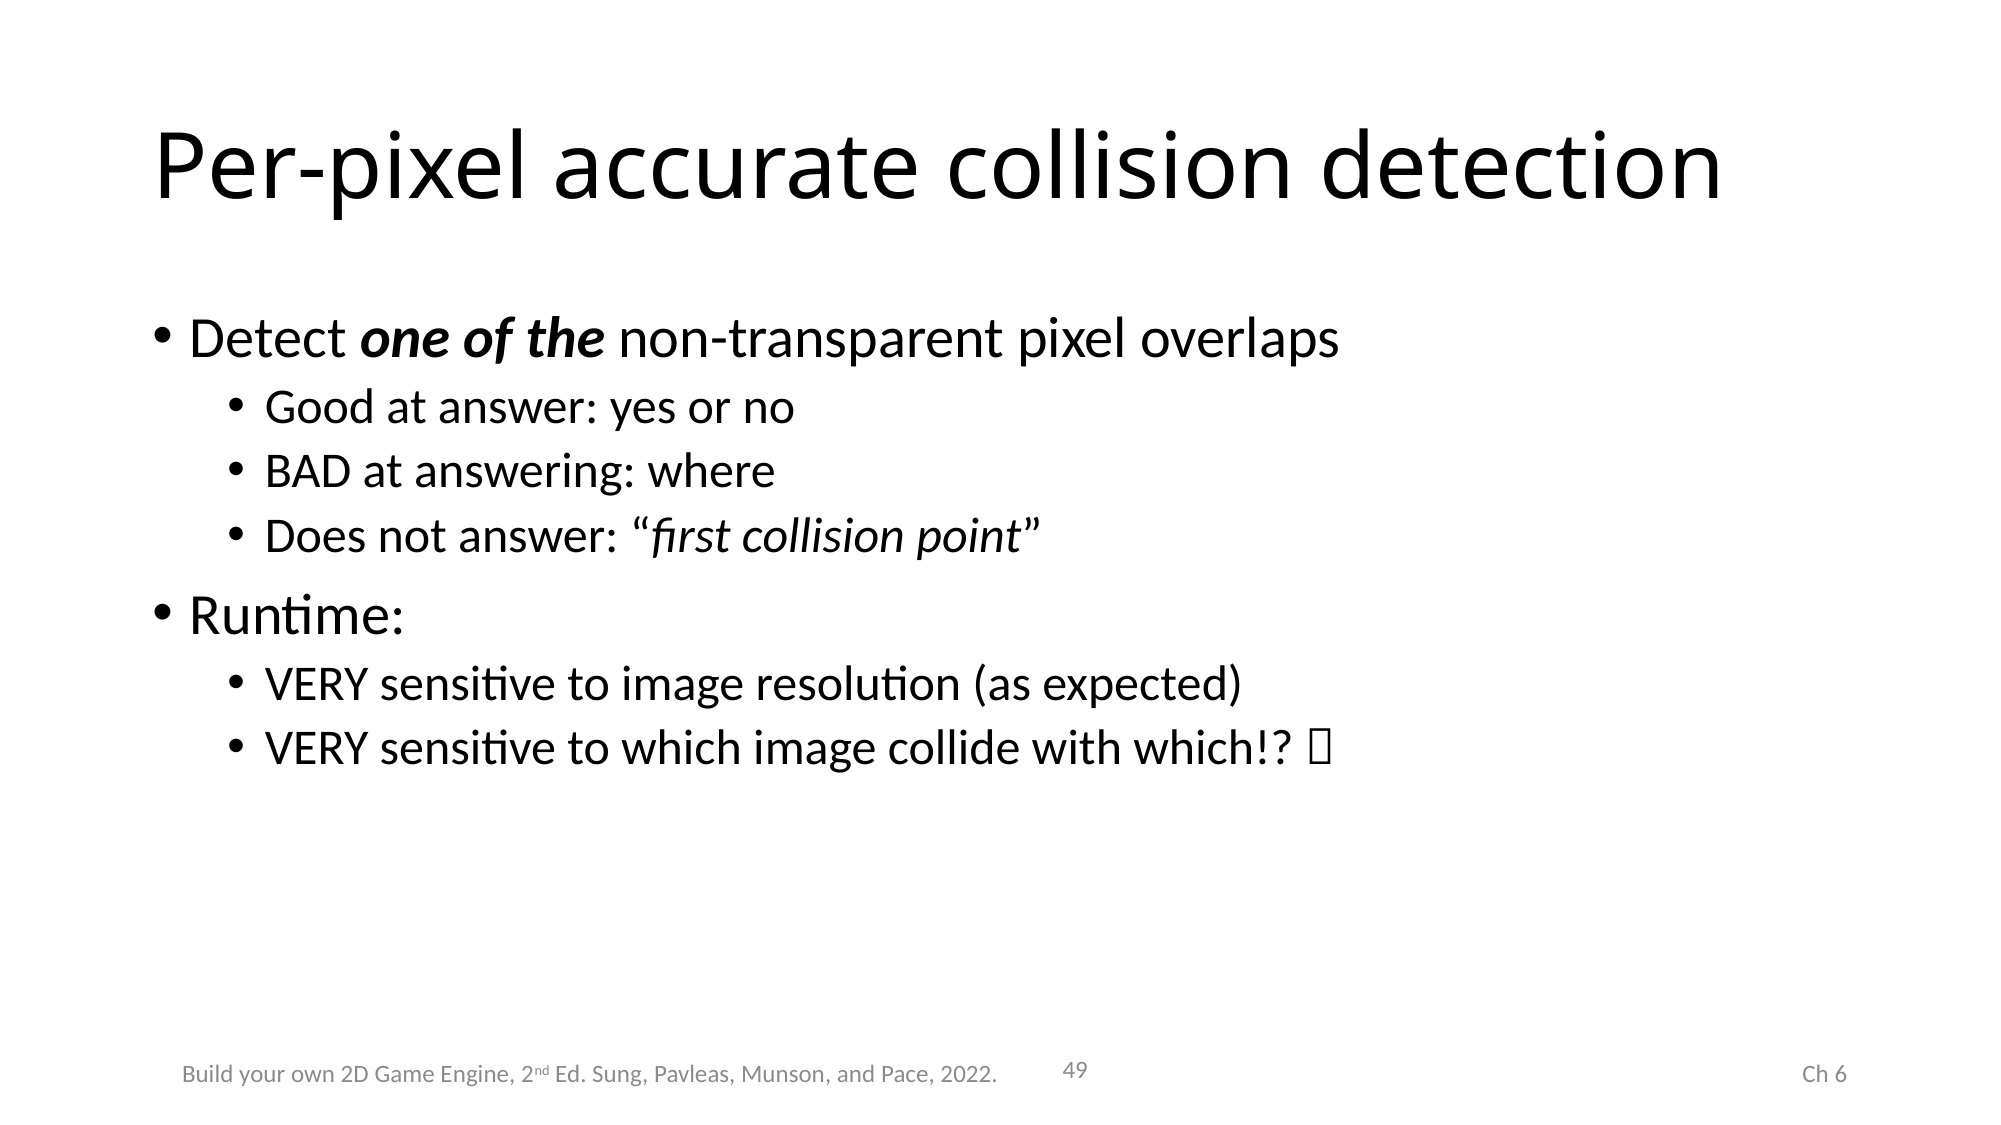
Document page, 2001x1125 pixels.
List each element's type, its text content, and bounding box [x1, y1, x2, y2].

list Detect one of the non-transparent pixel overlaps Good at answer: yes or no BAD at answering: where Does not answer: “first collision point” Runtime: VERY sensitive to image resolution (as expected) VERY sensitive to which image collide with which!?  [137, 299, 1863, 1014]
title Per-pixel accurate collision detection [137, 59, 1863, 278]
